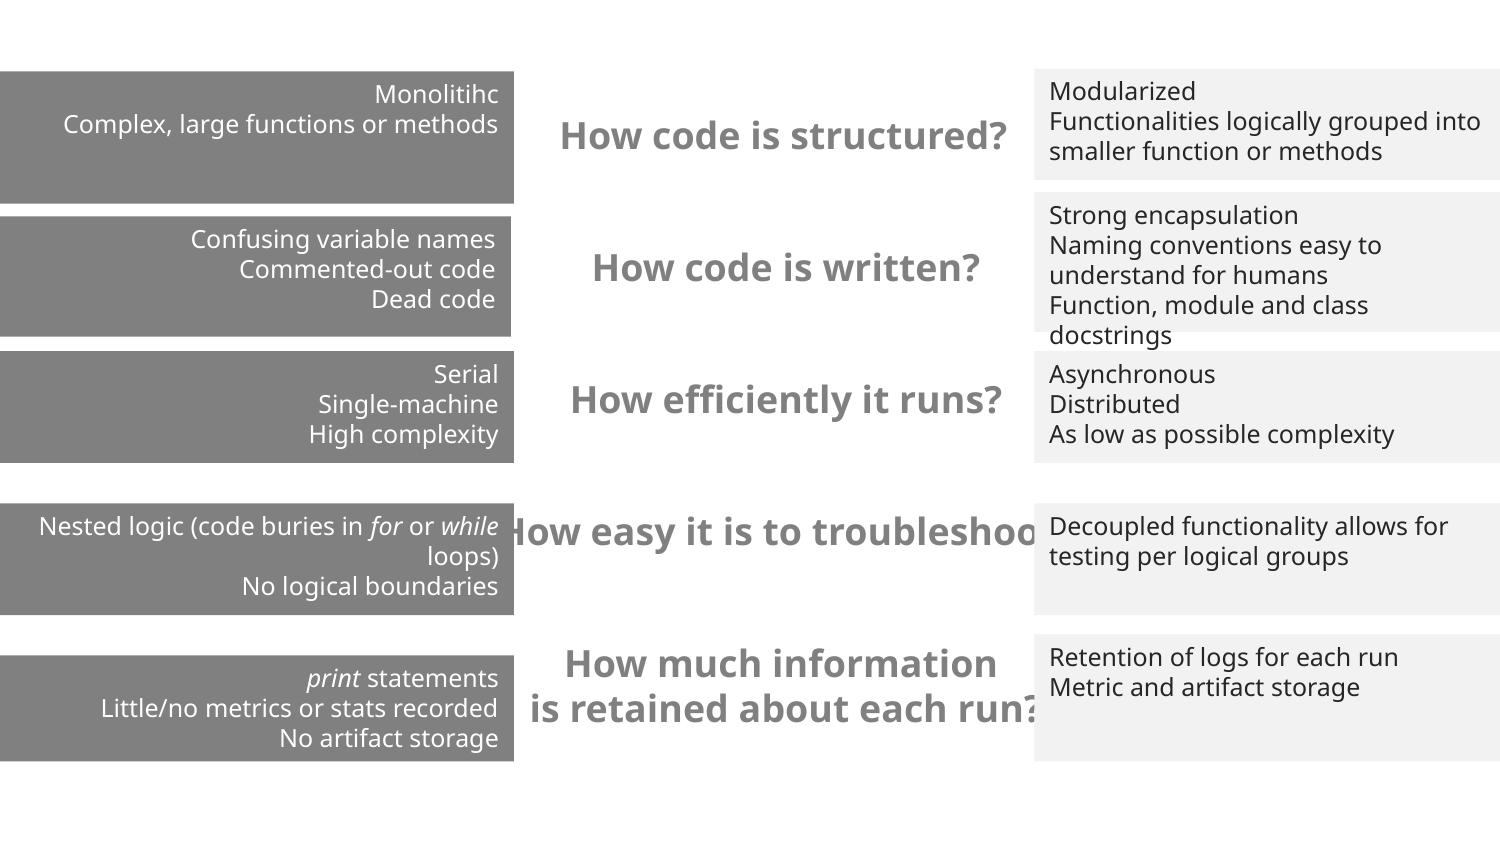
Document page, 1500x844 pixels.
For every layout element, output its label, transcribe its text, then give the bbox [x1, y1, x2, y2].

text_box Strong encapsulation Naming conventions easy to understand for humans Function, module and class docstrings [1032, 190, 1500, 334]
text_box Decoupled functionality allows for testing per logical groups [1032, 501, 1500, 617]
text_box Nested logic (code buries in for or while loops) No logical boundaries [0, 501, 516, 617]
text_box Retention of logs for each run Metric and artifact storage [1032, 632, 1500, 763]
text_box How code is structured? [544, 104, 1023, 165]
text_box Confusing variable names Commented-out code Dead code [0, 214, 513, 339]
text_box print statements Little/no metrics or stats recorded No artifact storage [0, 653, 516, 763]
text_box Serial Single-machine High complexity [0, 349, 516, 465]
text_box Monolitihc Complex, large functions or methods [0, 69, 516, 206]
text_box How efficiently it runs? [555, 368, 1018, 429]
text_box Asynchronous Distributed As low as possible complexity [1032, 349, 1500, 465]
text_box How easy it is to troubleshoot? [483, 500, 1090, 561]
text_box How code is written? [576, 236, 996, 297]
text_box How much information is retained about each run? [514, 632, 1032, 738]
text_box Modularized Functionalities logically grouped into smaller function or methods [1032, 66, 1500, 182]
